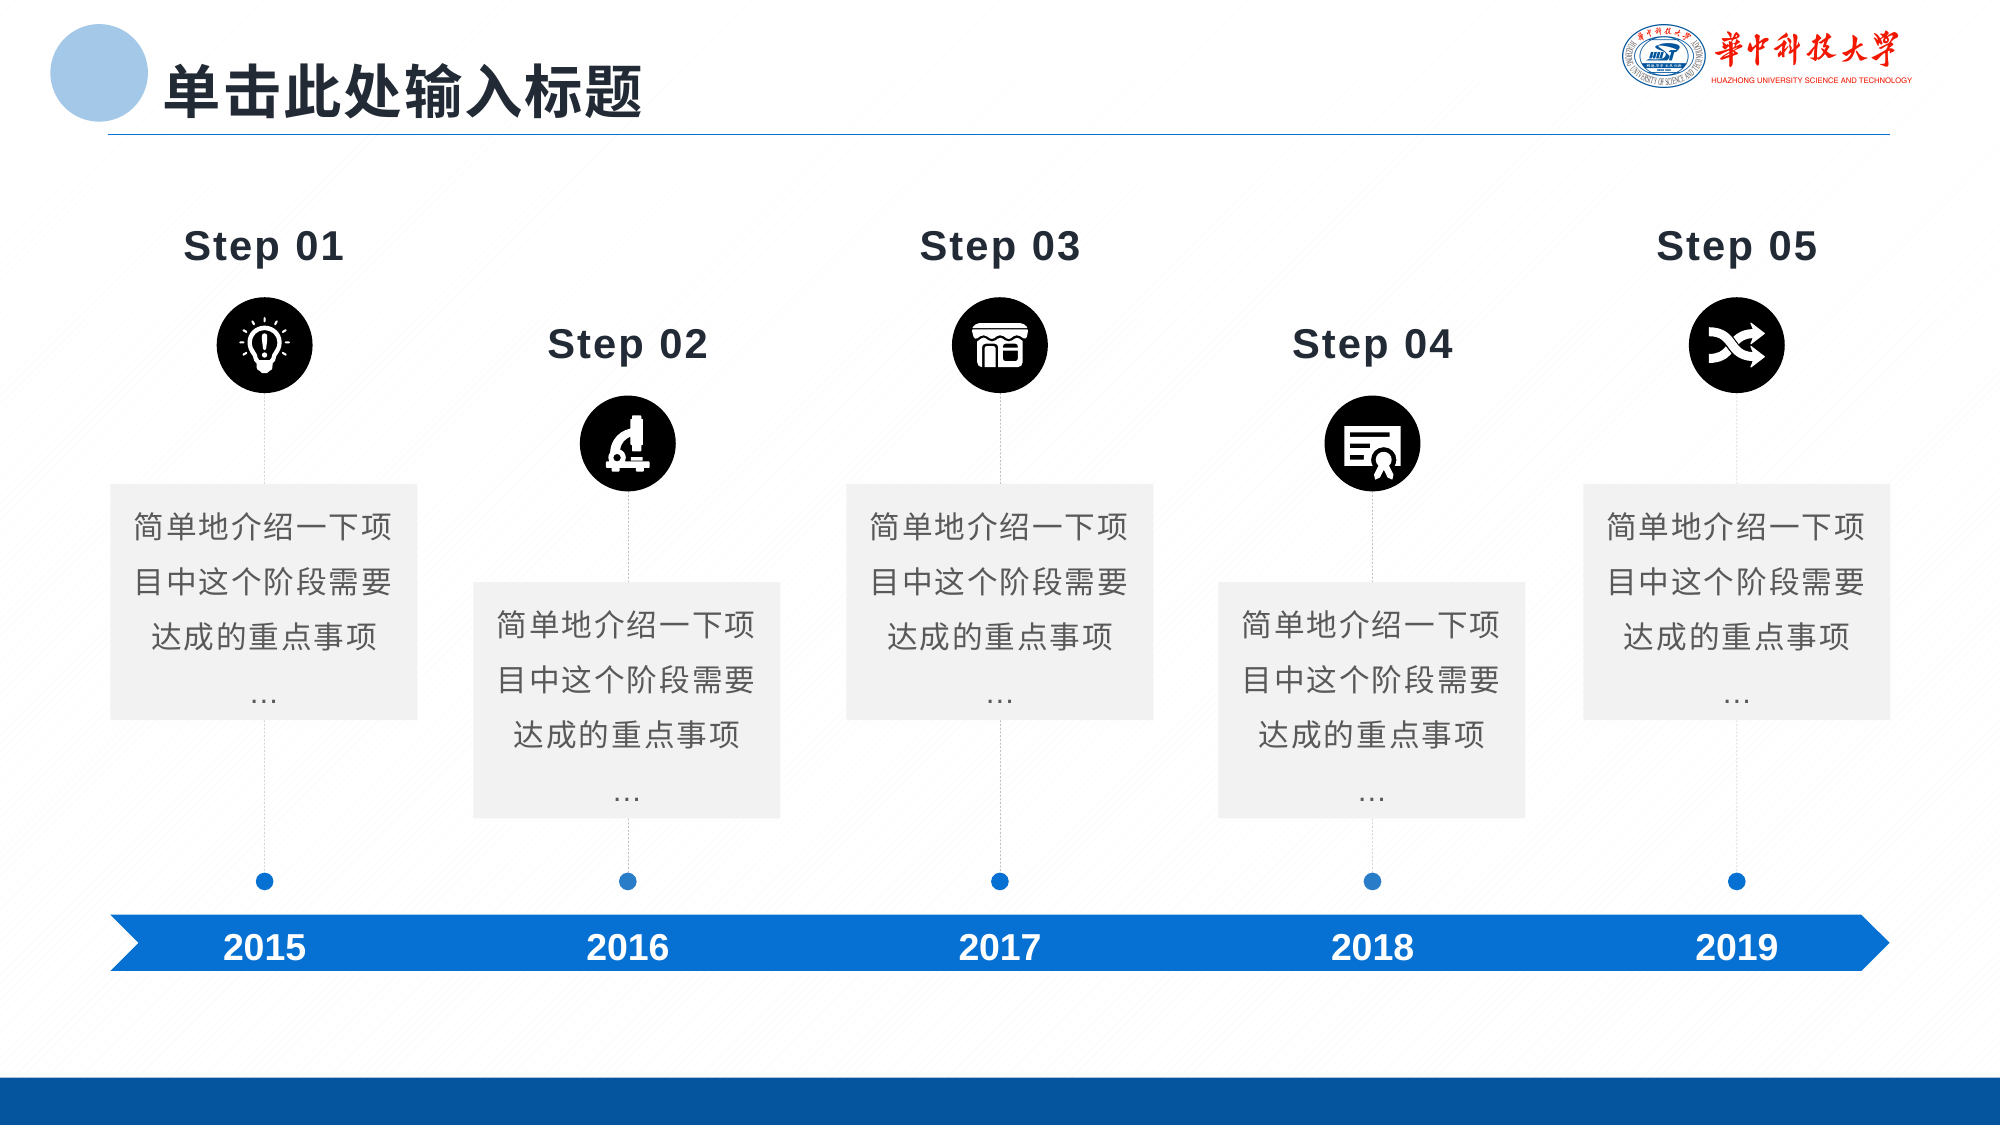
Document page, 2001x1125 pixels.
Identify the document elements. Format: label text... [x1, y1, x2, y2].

text_box Step 01 [181, 210, 347, 276]
text_box 简单地介绍一下项目中这个阶段需要达成的重点事项 … [1218, 582, 1372, 819]
text_box 简单地介绍一下项目中这个阶段需要达成的重点事项 … [1001, 483, 1154, 721]
text_box 2015 [216, 915, 313, 975]
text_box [216, 297, 313, 394]
text_box 简单地介绍一下项目中这个阶段需要达成的重点事项 … [265, 483, 418, 721]
text_box 简单地介绍一下项目中这个阶段需要达成的重点事项 … [473, 582, 627, 819]
text_box Step 04 [1289, 309, 1456, 375]
text_box [0, 1077, 2000, 1125]
text_box [254, 871, 275, 892]
text_box [1362, 871, 1383, 892]
text_box [1726, 871, 1747, 892]
text_box [990, 871, 1010, 892]
text_box 简单地介绍一下项目中这个阶段需要达成的重点事项 … [1373, 582, 1526, 819]
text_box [1324, 395, 1421, 492]
text_box [617, 871, 638, 892]
text_box 简单地介绍一下项目中这个阶段需要达成的重点事项 … [1737, 483, 1891, 721]
text_box 简单地介绍一下项目中这个阶段需要达成的重点事项 … [1583, 483, 1736, 721]
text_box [1688, 297, 1785, 394]
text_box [579, 395, 676, 492]
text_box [951, 297, 1048, 394]
text_box 2016 [580, 915, 676, 975]
text_box Step 02 [545, 309, 711, 375]
text_box 2018 [1324, 915, 1421, 975]
text_box 简单地介绍一下项目中这个阶段需要达成的重点事项 … [628, 582, 781, 819]
text_box 简单地介绍一下项目中这个阶段需要达成的重点事项 … [846, 483, 999, 721]
text_box Step 03 [917, 210, 1083, 276]
text_box Step 05 [1654, 210, 1820, 276]
text_box 简单地介绍一下项目中这个阶段需要达成的重点事项 … [110, 483, 264, 721]
text_box 2019 [1689, 915, 1785, 975]
text_box 2017 [952, 915, 1048, 975]
text_box [107, 913, 1892, 973]
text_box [50, 24, 1912, 135]
